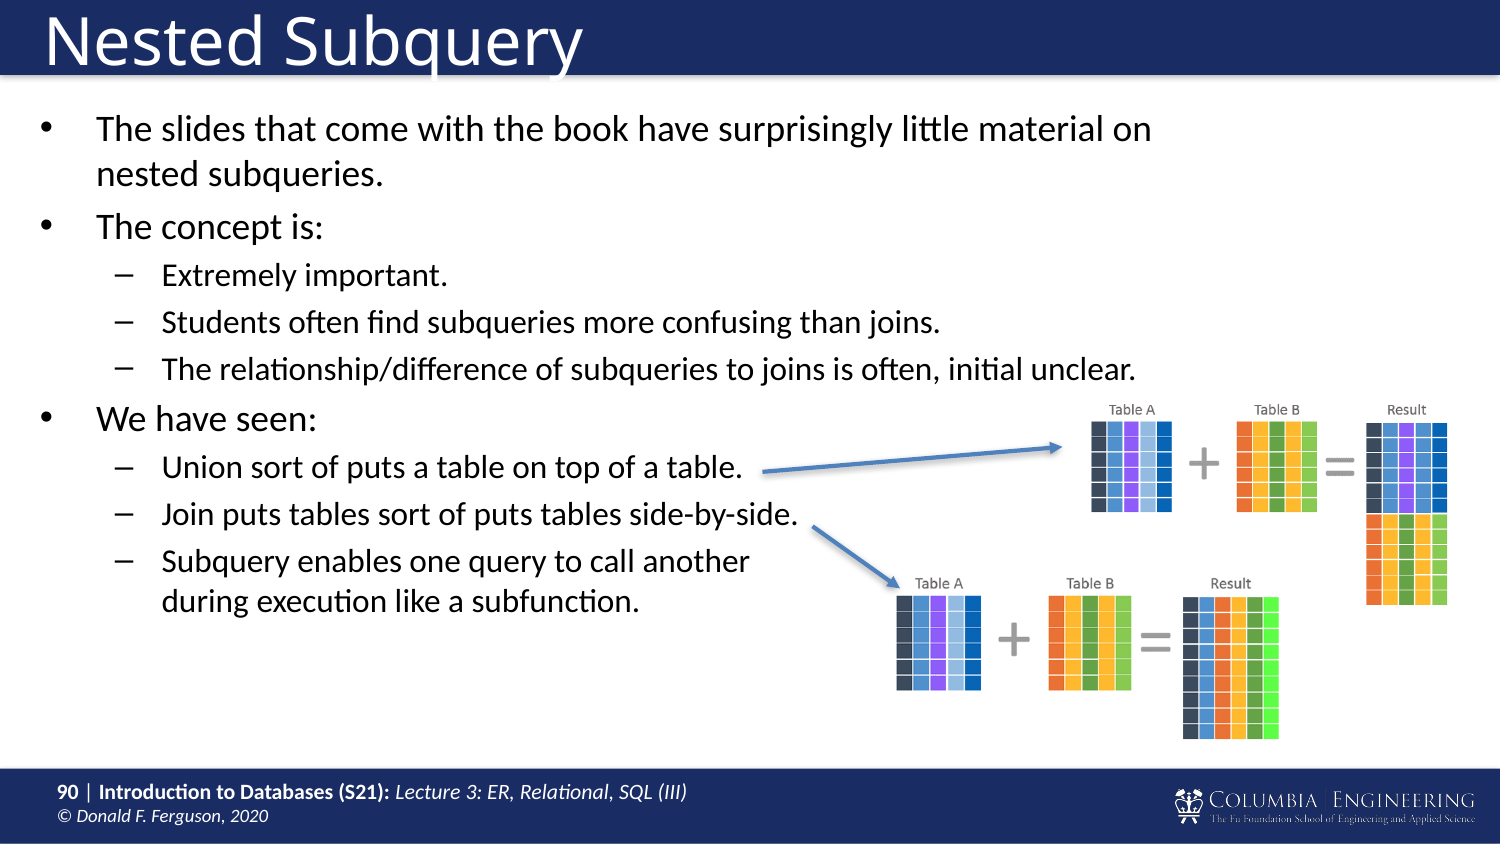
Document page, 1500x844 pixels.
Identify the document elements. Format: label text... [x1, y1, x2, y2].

list The slides that come with the book have surprisingly little material on nested subqueries. The concept is: Extremely important. Students often find subqueries more confusing than joins. The relationship/difference of subqueries to joins is often, initial unclear. We have seen: Union sort of puts a table on top of a table. Join puts tables sort of puts tables side-by-side. Subquery enables one query to call another during execution like a subfunction. [24, 96, 1475, 760]
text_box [812, 525, 901, 589]
title Nested Subquery [28, 0, 1450, 73]
picture [892, 396, 1452, 742]
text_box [762, 446, 1063, 473]
